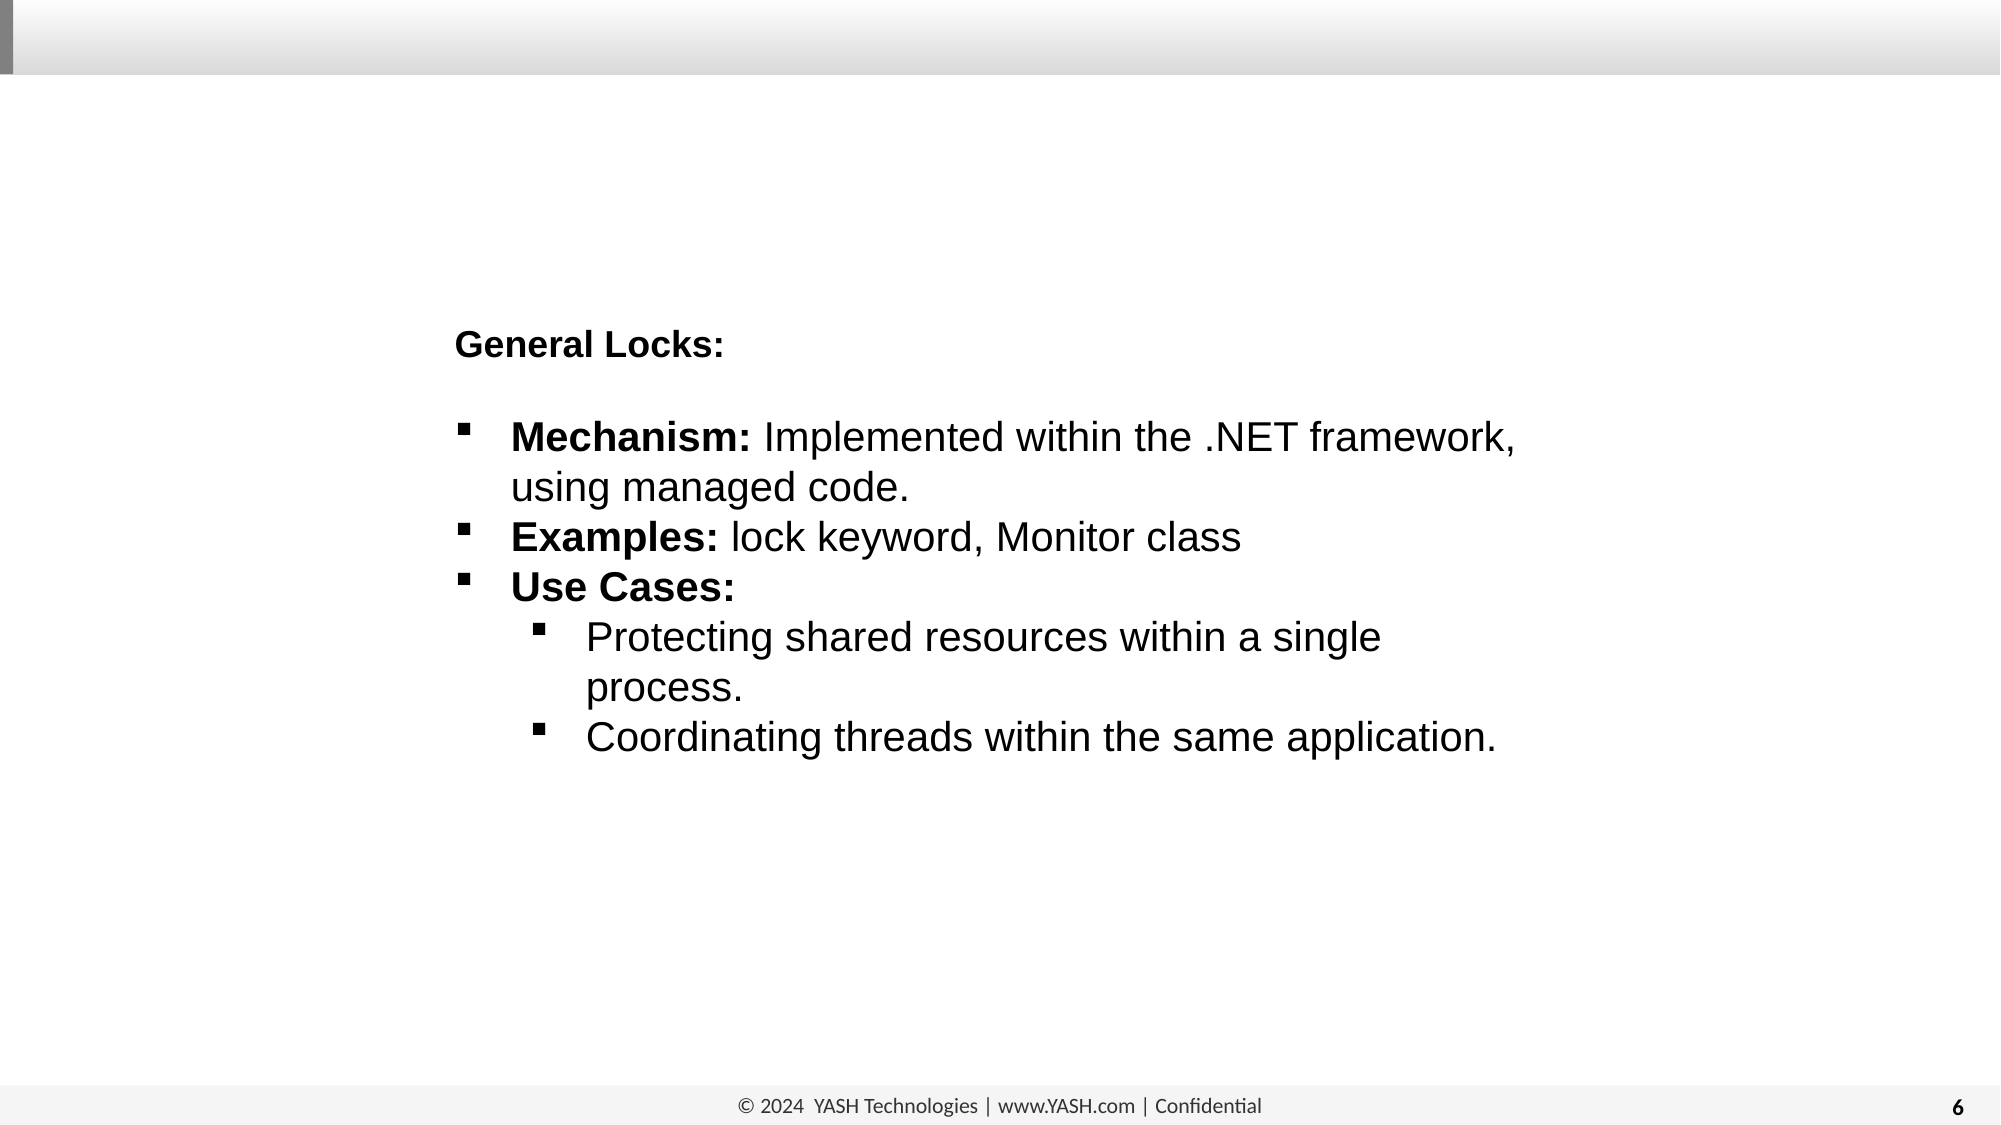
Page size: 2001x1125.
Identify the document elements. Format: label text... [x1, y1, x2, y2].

text_box General Locks: Mechanism: Implemented within the .NET framework, using managed code. Examples: lock keyword, Monitor class Use Cases: Protecting shared resources within a single process. Coordinating threads within the same application. [439, 312, 1562, 813]
